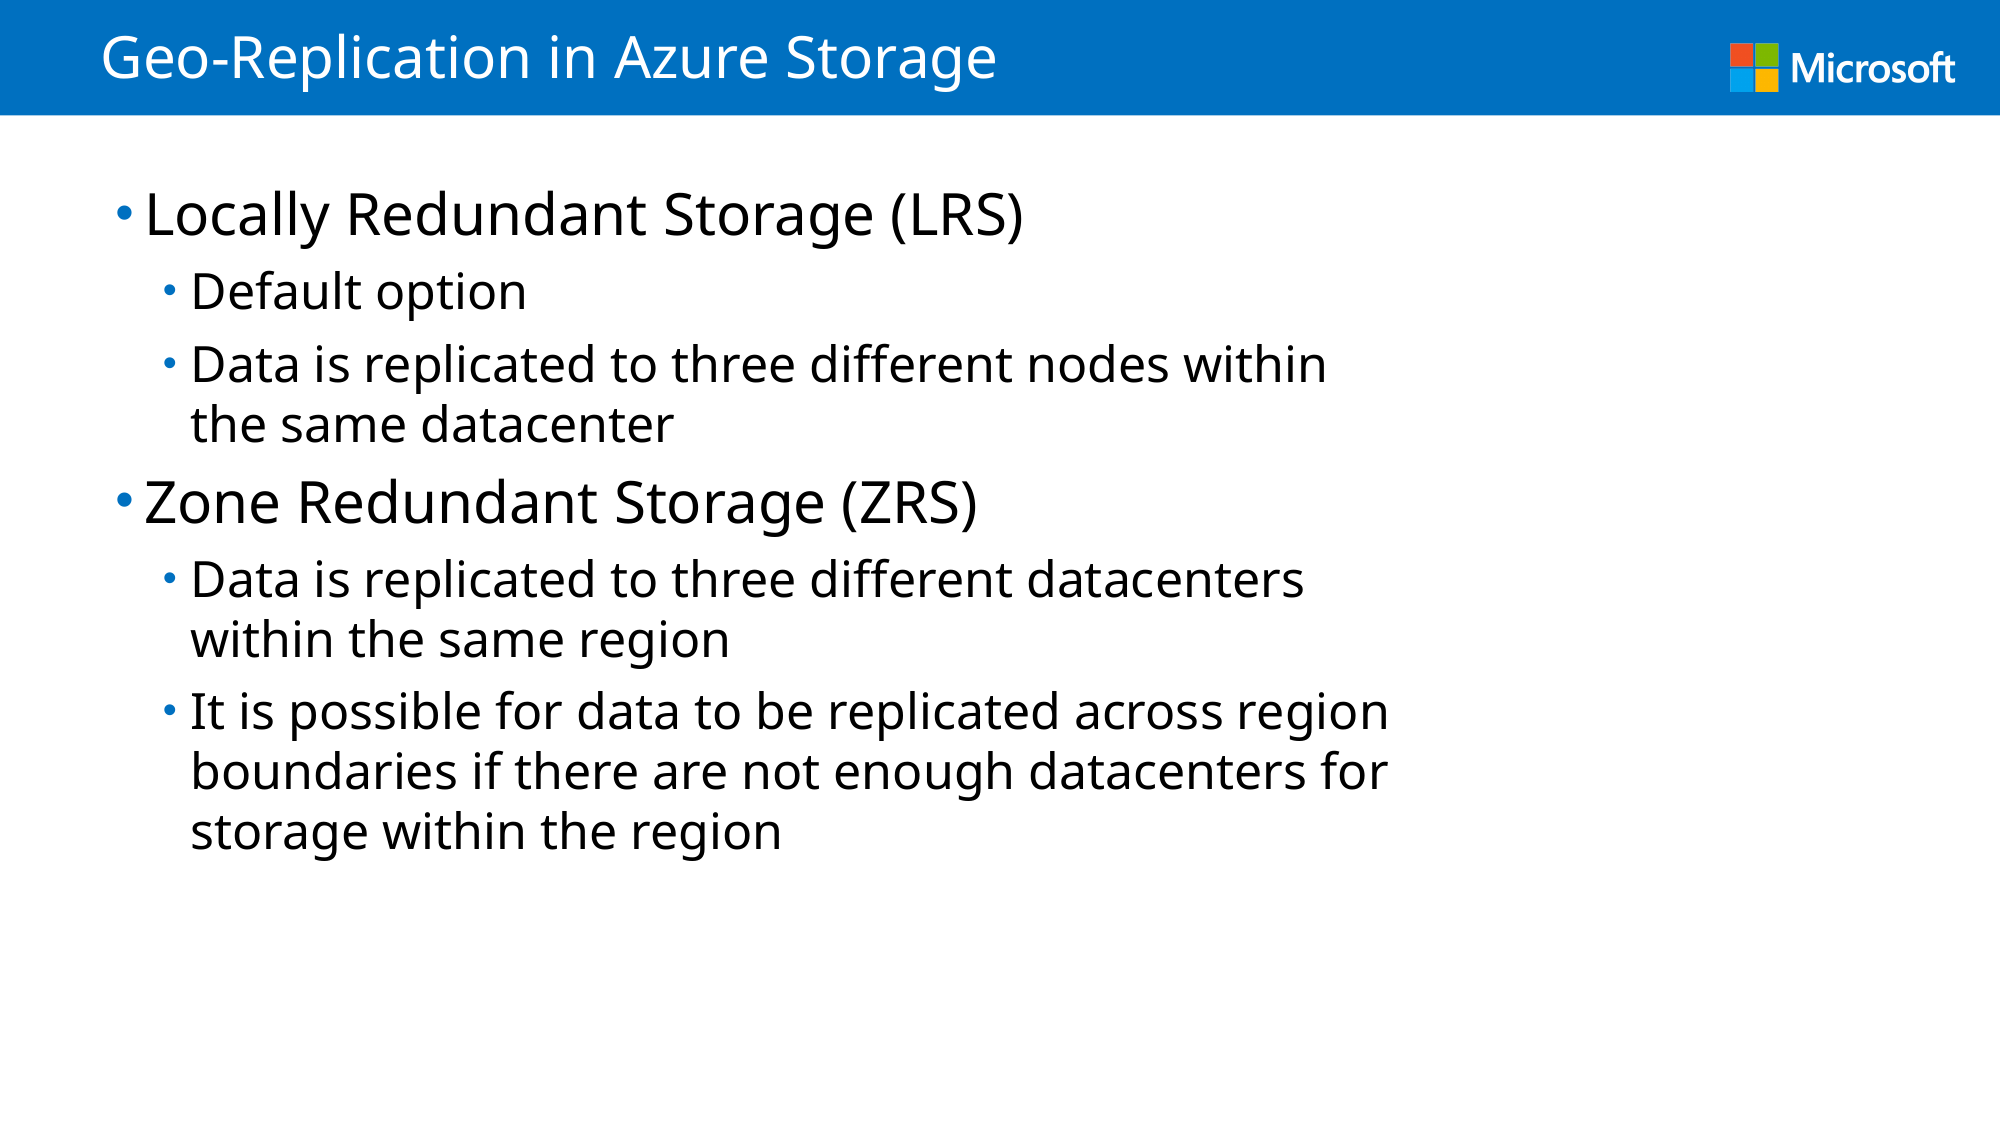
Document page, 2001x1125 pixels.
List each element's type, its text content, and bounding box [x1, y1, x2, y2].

picture [1802, 14, 1986, 121]
title Geo-Replication in Azure Storage [100, 0, 1802, 122]
text_box Locally Redundant Storage (LRS) Default option Data is replicated to three different nodes within the same datacenter Zone Redundant Storage (ZRS) Data is replicated to three different datacenters within the same region It is possible for data to be replicated across region boundaries if there are not enough datacenters for storage within the region [100, 169, 1433, 1015]
